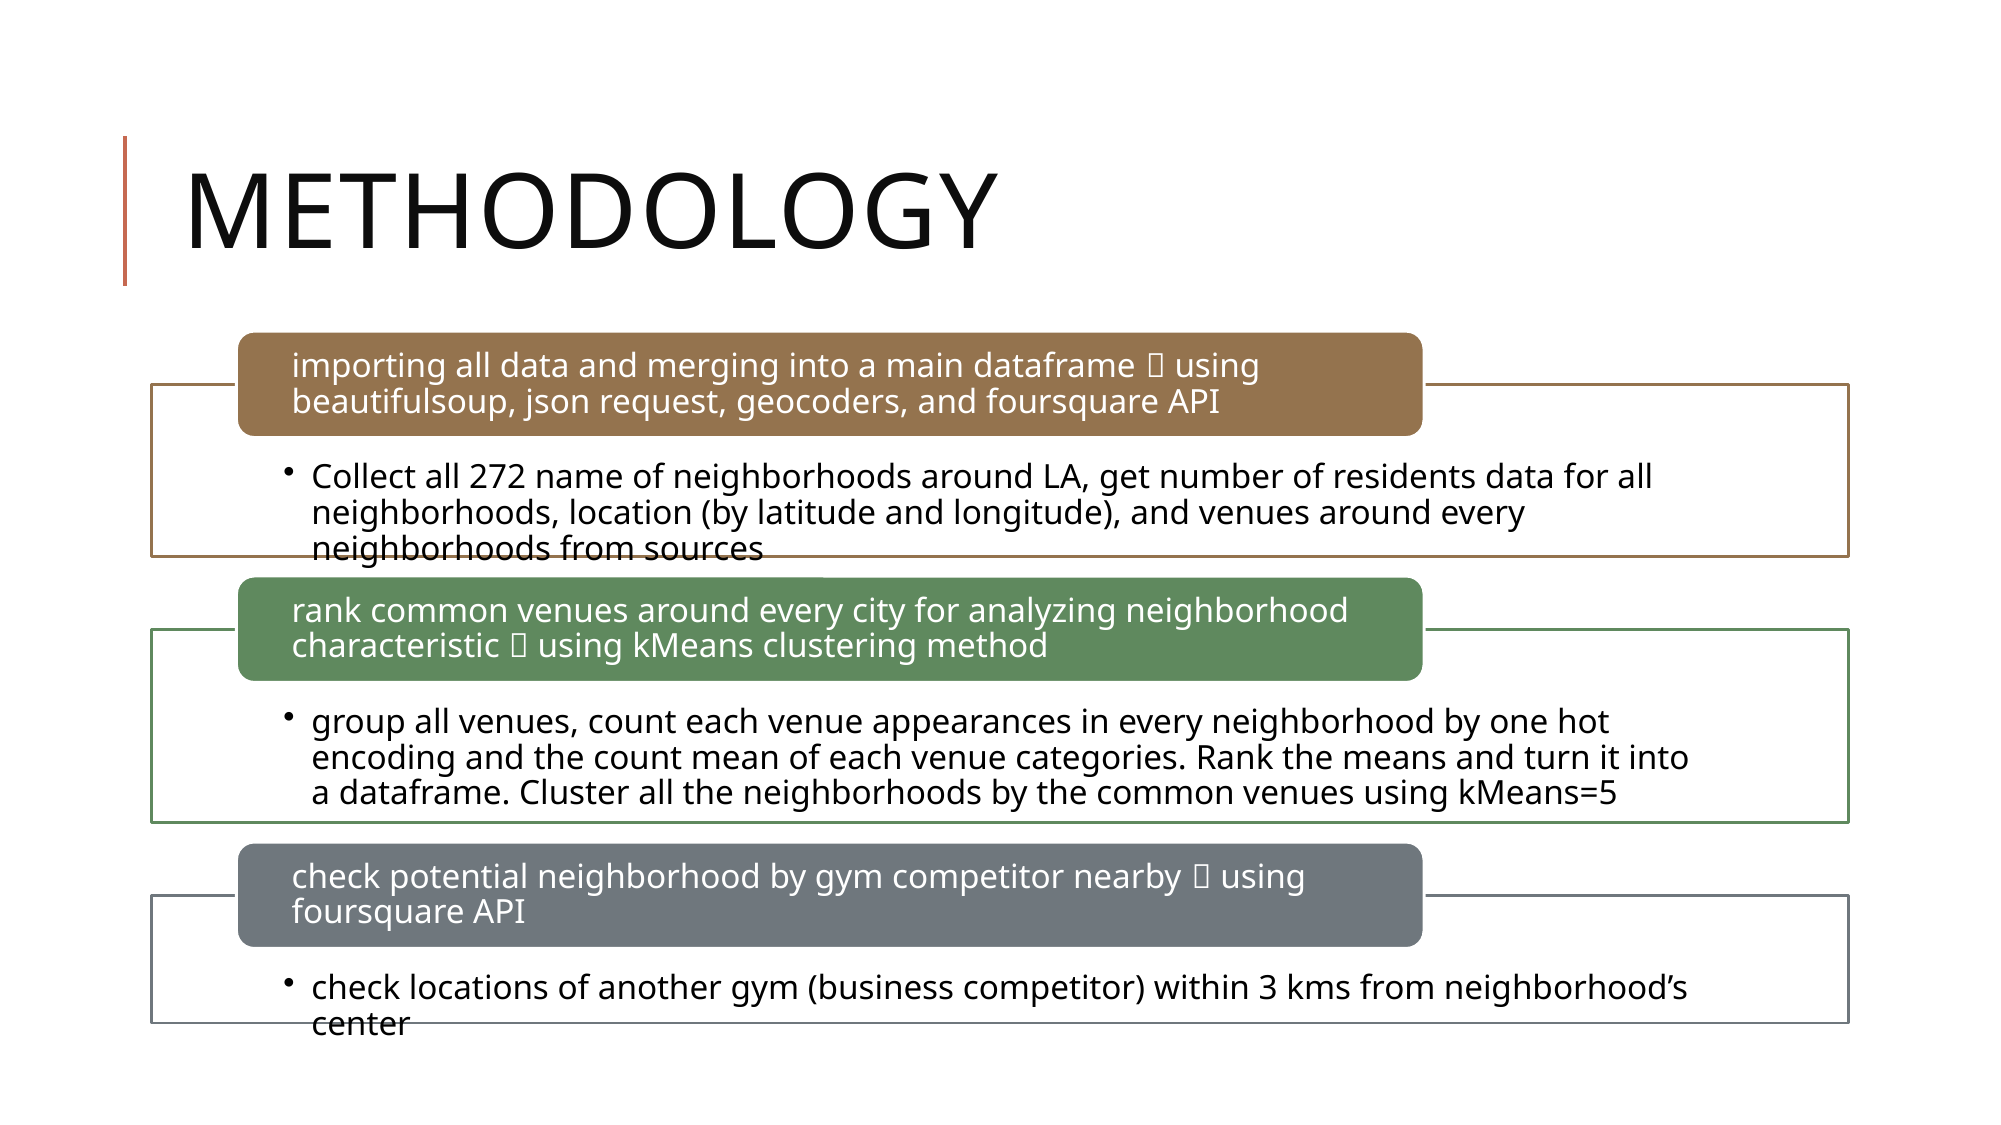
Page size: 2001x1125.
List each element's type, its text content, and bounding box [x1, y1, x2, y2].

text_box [151, 330, 1849, 1025]
title Methodology [168, 96, 1763, 325]
